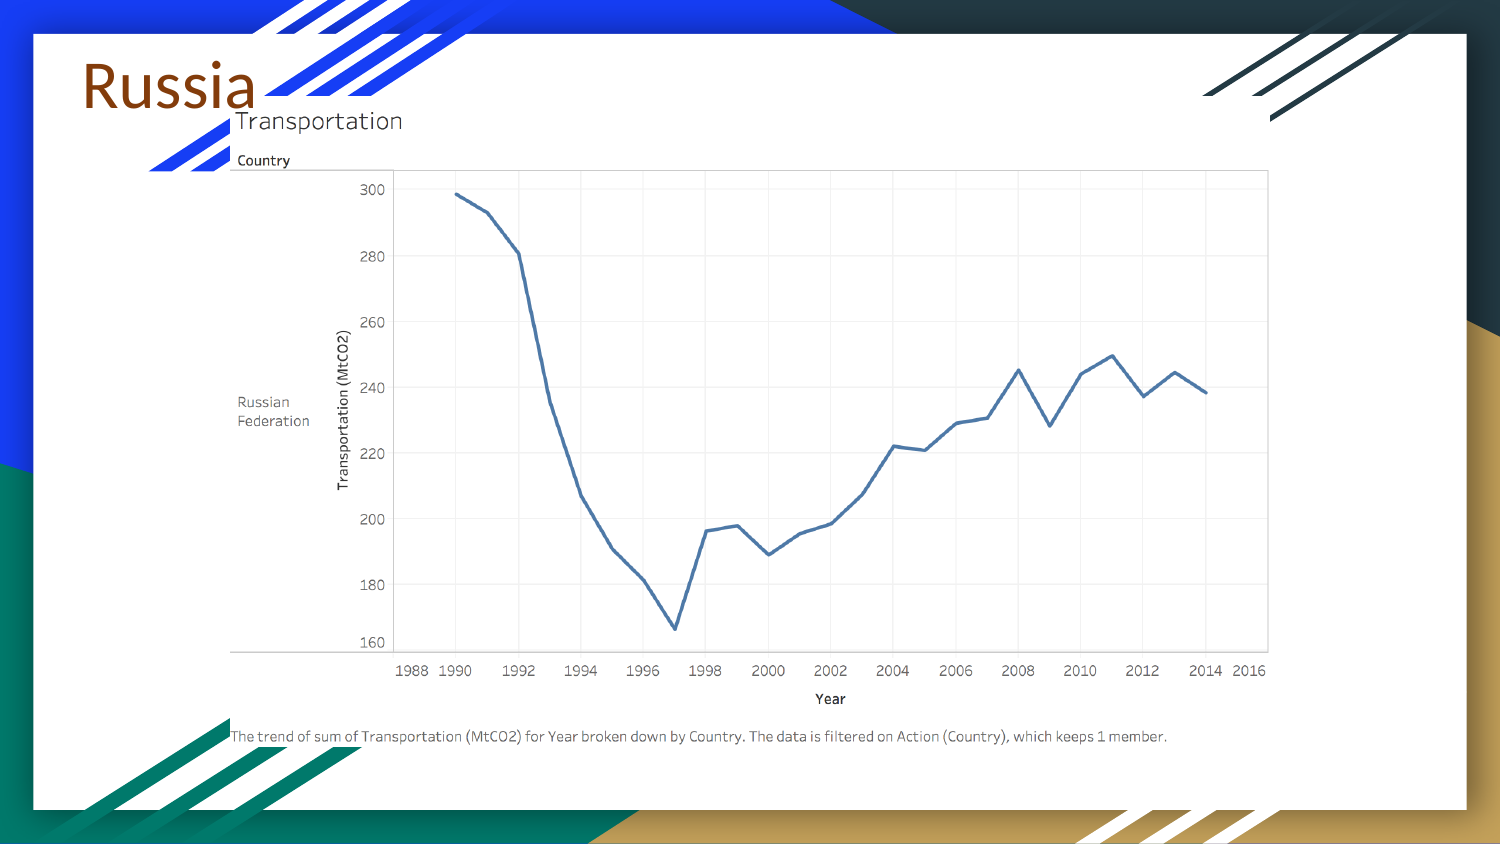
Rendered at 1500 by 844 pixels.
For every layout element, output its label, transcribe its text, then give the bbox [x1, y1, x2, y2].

text_box Russia [29, 34, 310, 129]
picture [229, 96, 1270, 748]
